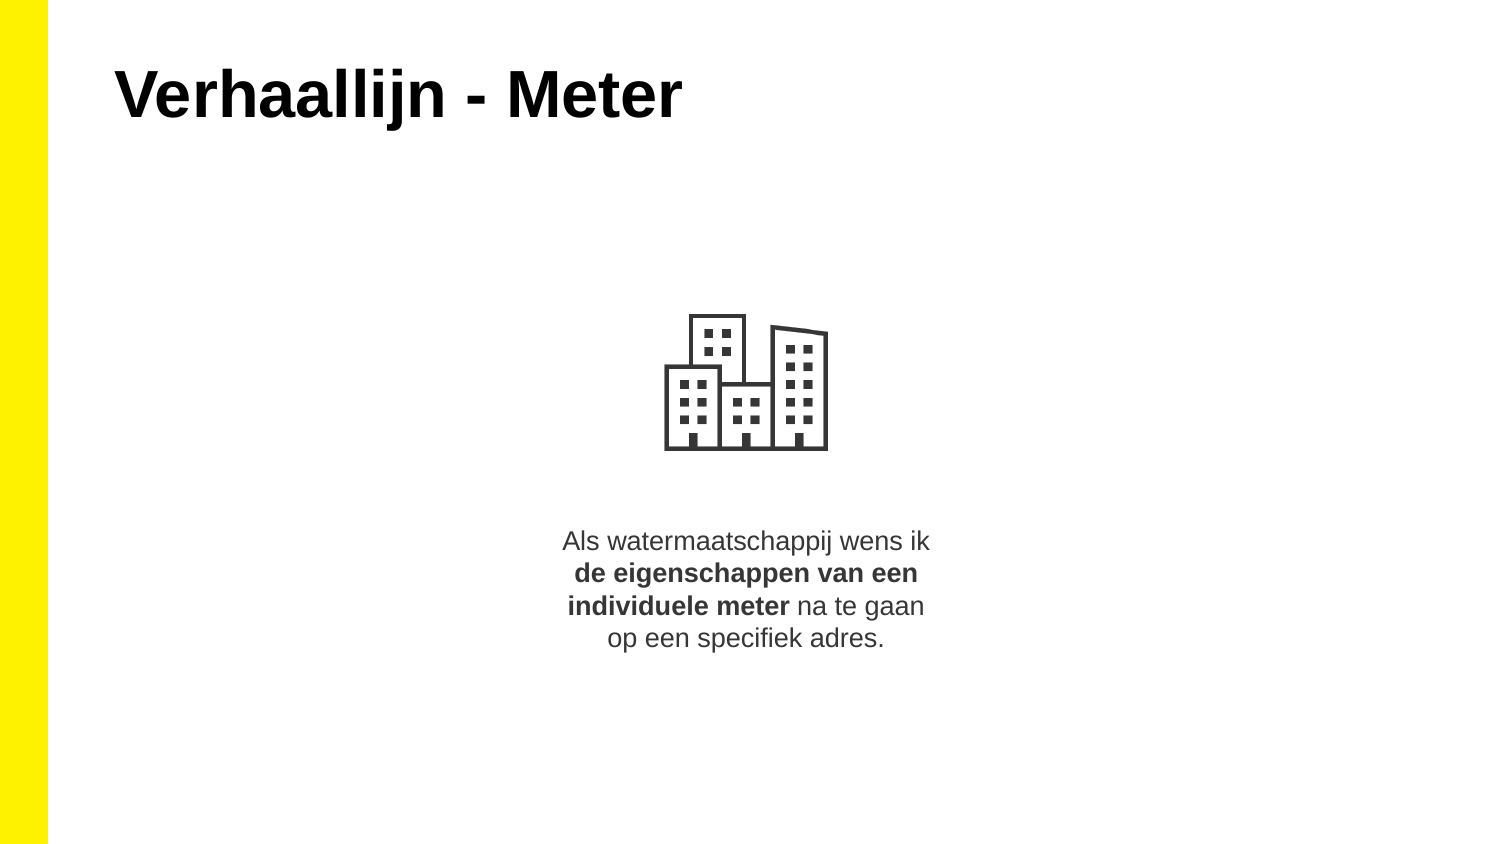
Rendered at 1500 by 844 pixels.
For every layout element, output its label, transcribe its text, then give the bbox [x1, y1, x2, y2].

text_box Verhaallijn - Meter [103, 44, 832, 135]
text_box Als watermaatschappij wens ik de eigenschappen van een individuele meter na te gaan op een specifiek adres. [537, 508, 956, 668]
picture [640, 276, 852, 489]
